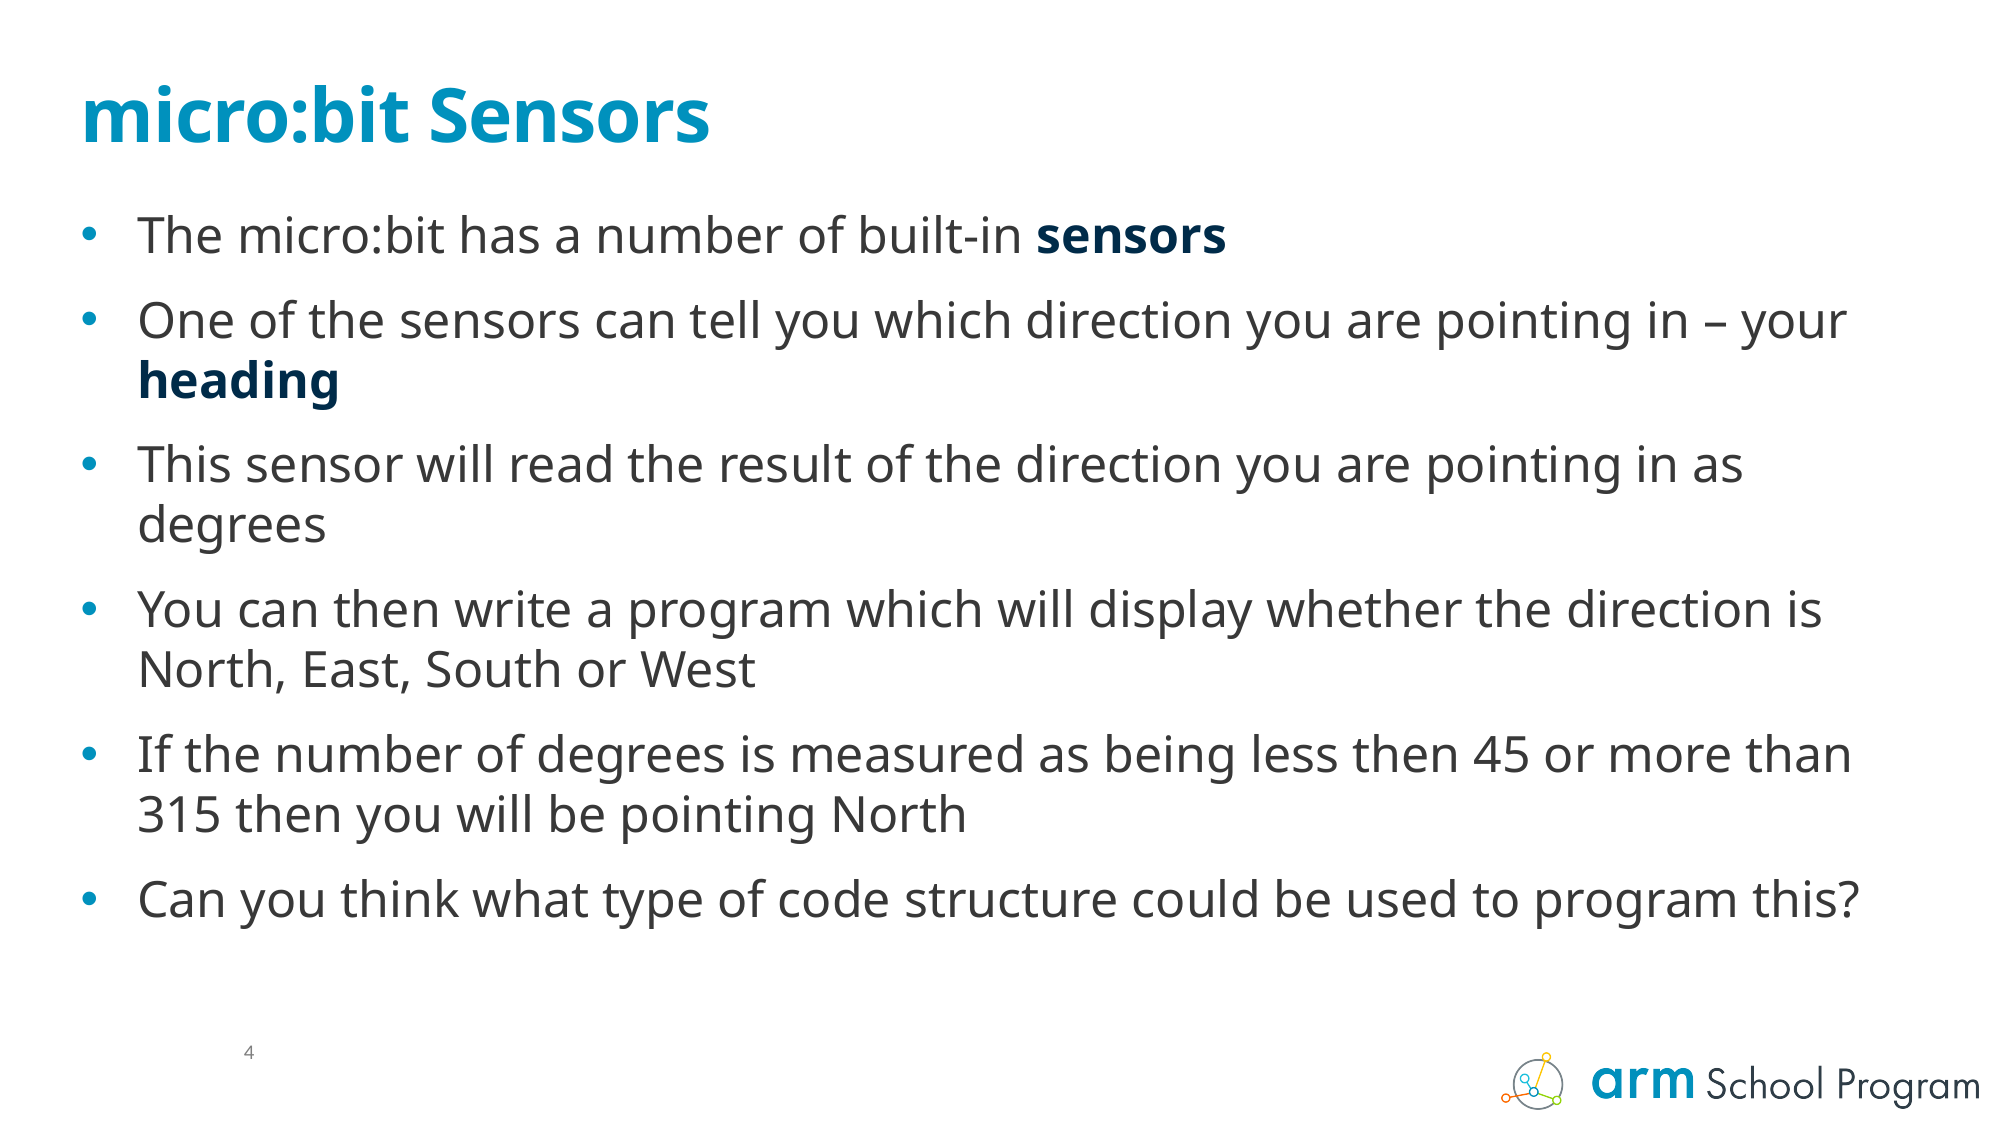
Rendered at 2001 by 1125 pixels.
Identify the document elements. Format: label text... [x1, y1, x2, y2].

list The micro:bit has a number of built-in sensors One of the sensors can tell you which direction you are pointing in – your heading This sensor will read the result of the direction you are pointing in as degrees You can then write a program which will display whether the direction is North, East, South or West If the number of degrees is measured as being less then 45 or more than 315 then you will be pointing North Can you think what type of code structure could be used to program this? [80, 203, 1915, 957]
picture [1501, 1052, 1979, 1110]
title micro:bit Sensors [80, 48, 1915, 158]
